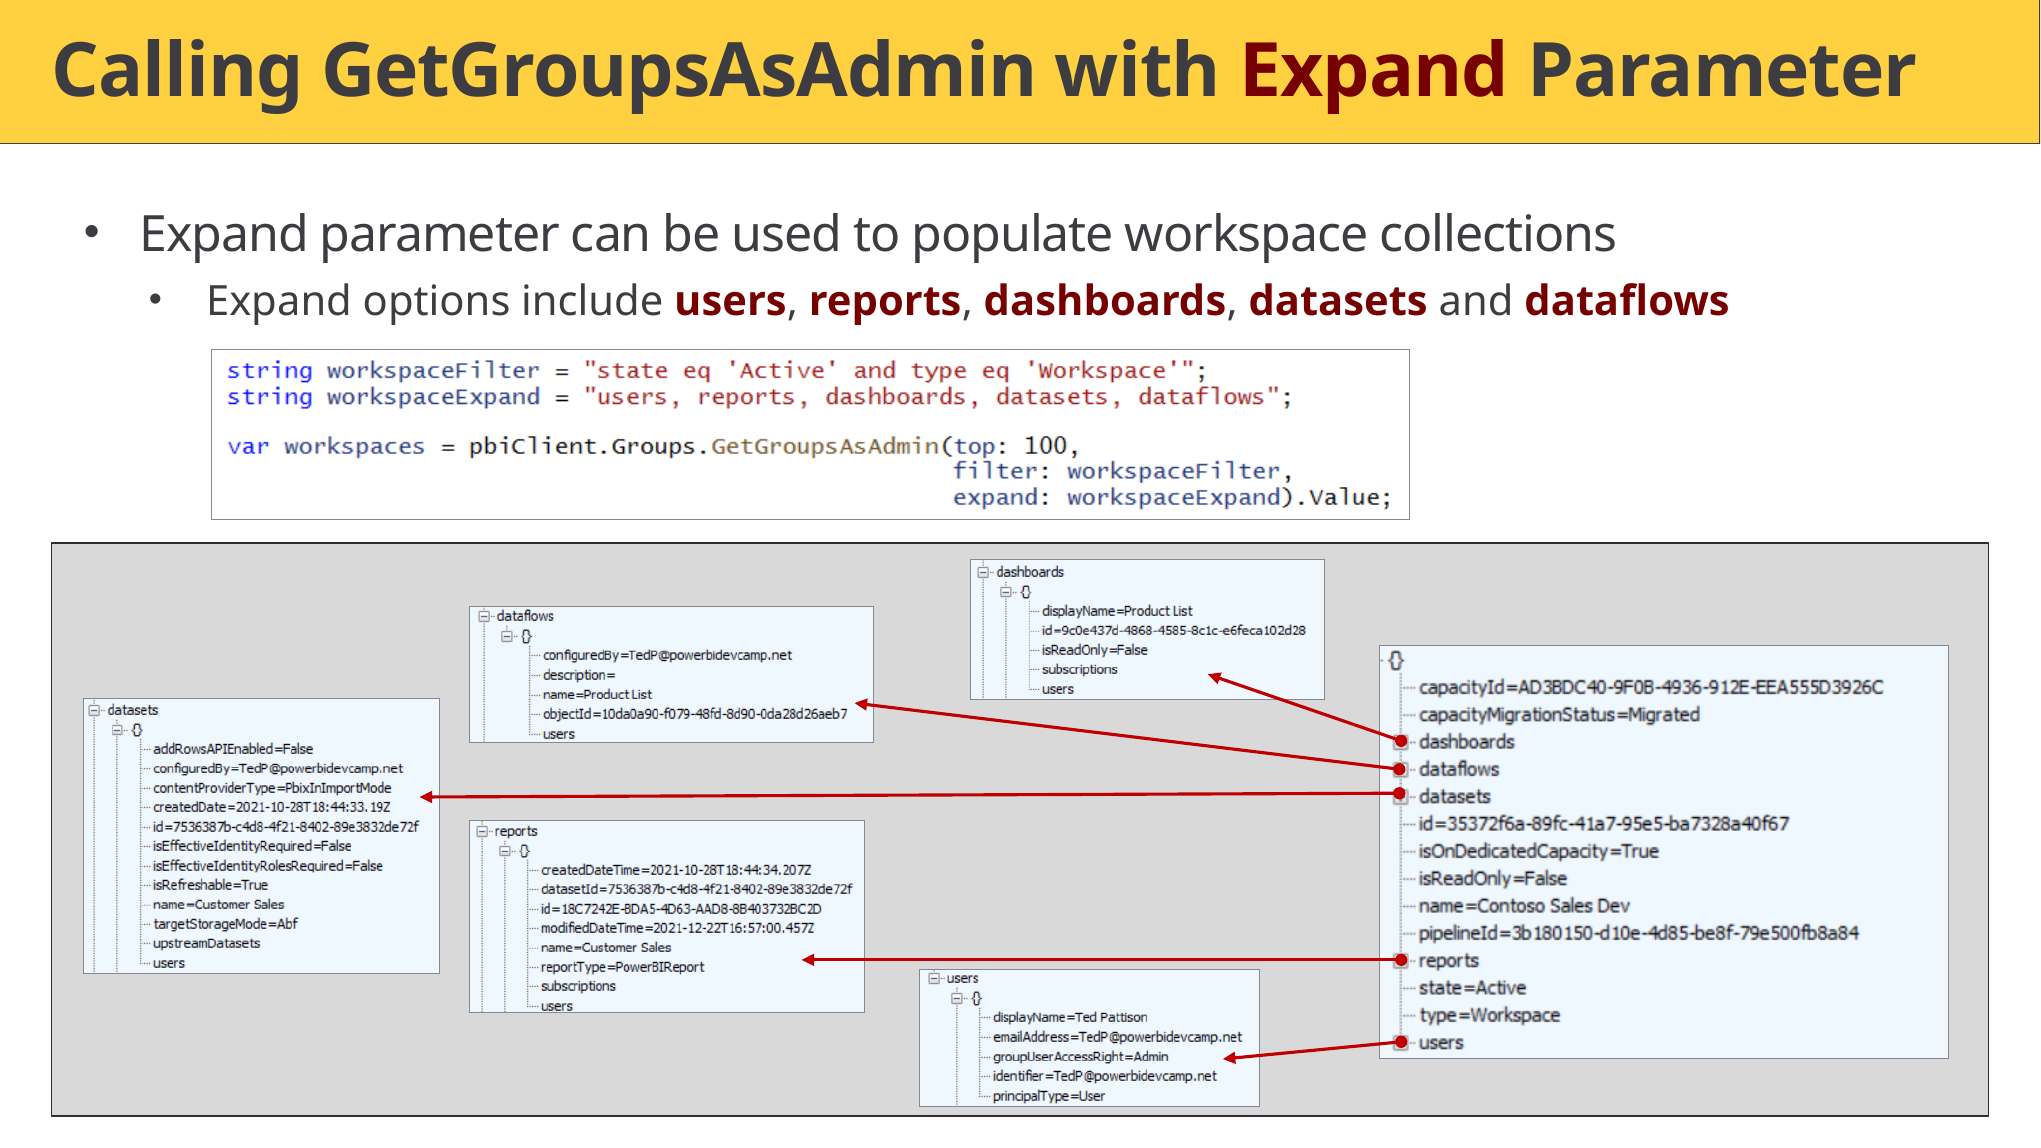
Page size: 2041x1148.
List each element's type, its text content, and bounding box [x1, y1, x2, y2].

picture [211, 348, 1410, 520]
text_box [469, 819, 1402, 1013]
picture [1400, 645, 1950, 1060]
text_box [83, 698, 1400, 974]
text_box [51, 542, 1989, 1117]
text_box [970, 559, 1402, 742]
list Expand parameter can be used to populate workspace collections Expand options include users, reports, dashboards, datasets and dataflows [83, 201, 1988, 326]
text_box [919, 969, 1402, 1107]
title Calling GetGroupsAsAdmin with Expand Parameter [51, 31, 1988, 113]
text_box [469, 605, 1400, 698]
